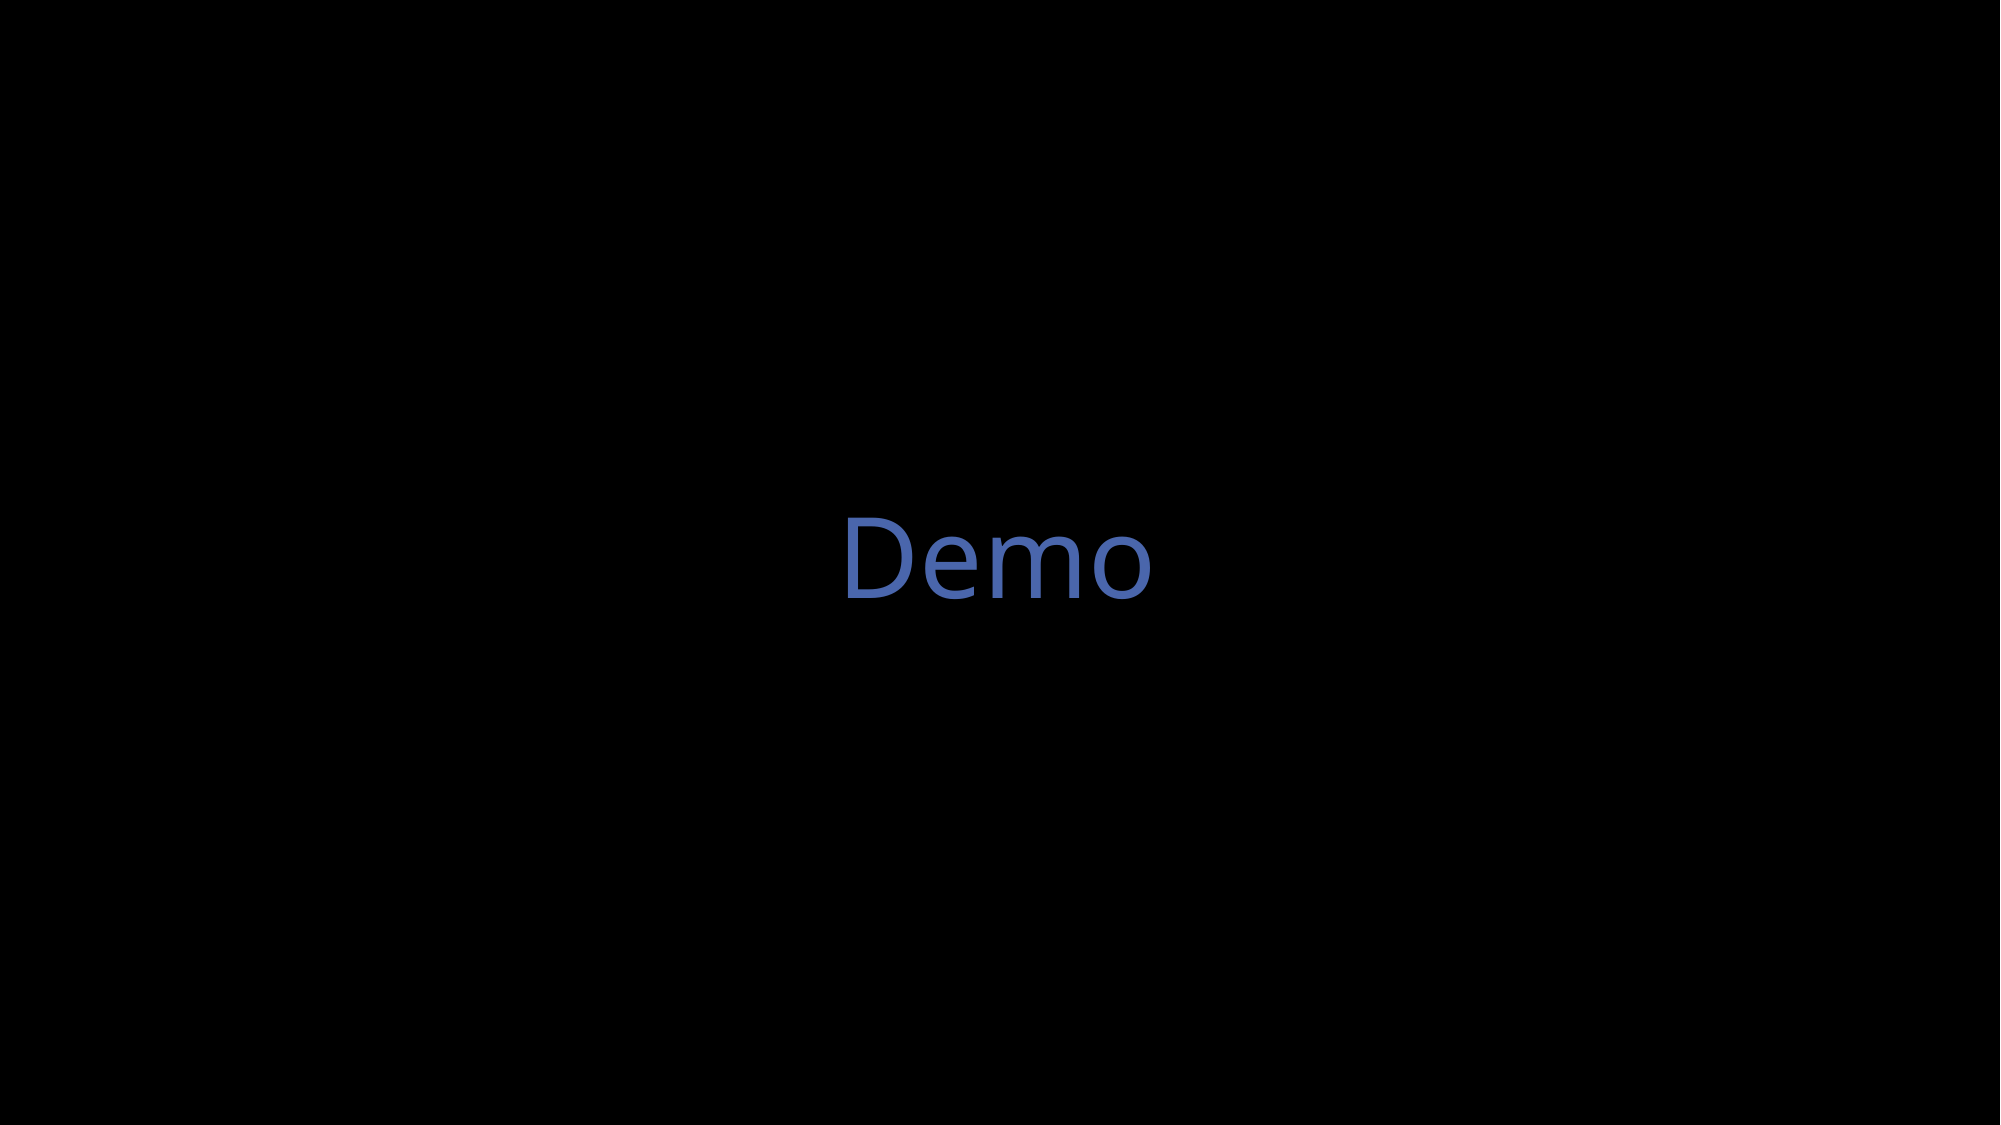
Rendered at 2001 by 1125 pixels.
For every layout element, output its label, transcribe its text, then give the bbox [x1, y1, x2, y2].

title Demo [137, 158, 1857, 967]
